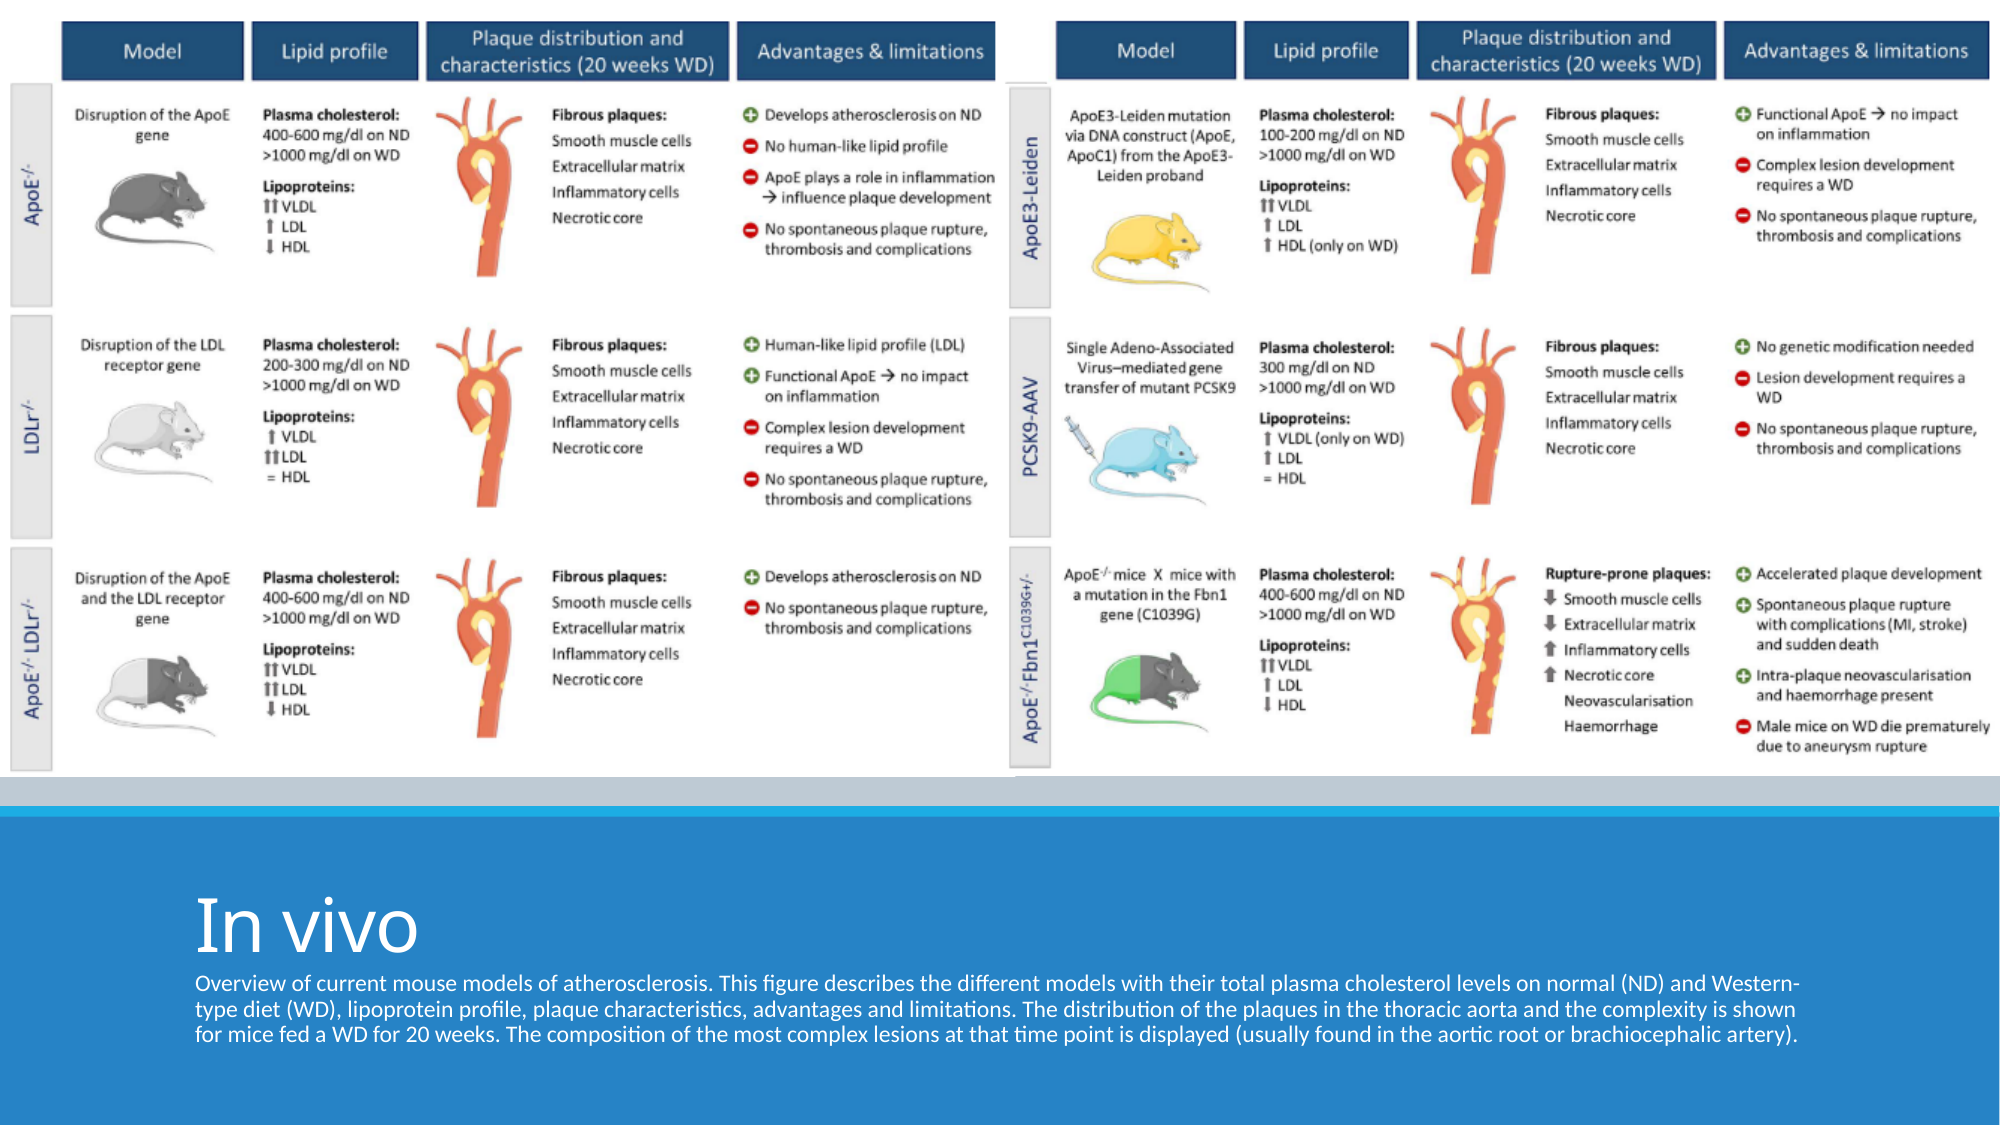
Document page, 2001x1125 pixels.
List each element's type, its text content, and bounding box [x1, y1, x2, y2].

picture [0, 0, 2001, 807]
list Overview of current mouse models of atherosclerosis. This figure describes the different models with their total plasma cholesterol levels on normal (ND) and Western-type diet (WD), lipoprotein profile, plaque characteristics, advantages and limitations. The distribution of the plaques in the thoracic aorta and the complexity is shown for mice fed a WD for 20 weeks. The composition of the most complex lesions at that time point is displayed (usually found in the aortic root or brachiocephalic artery). [180, 970, 1839, 1069]
title In vivo [180, 832, 1839, 968]
